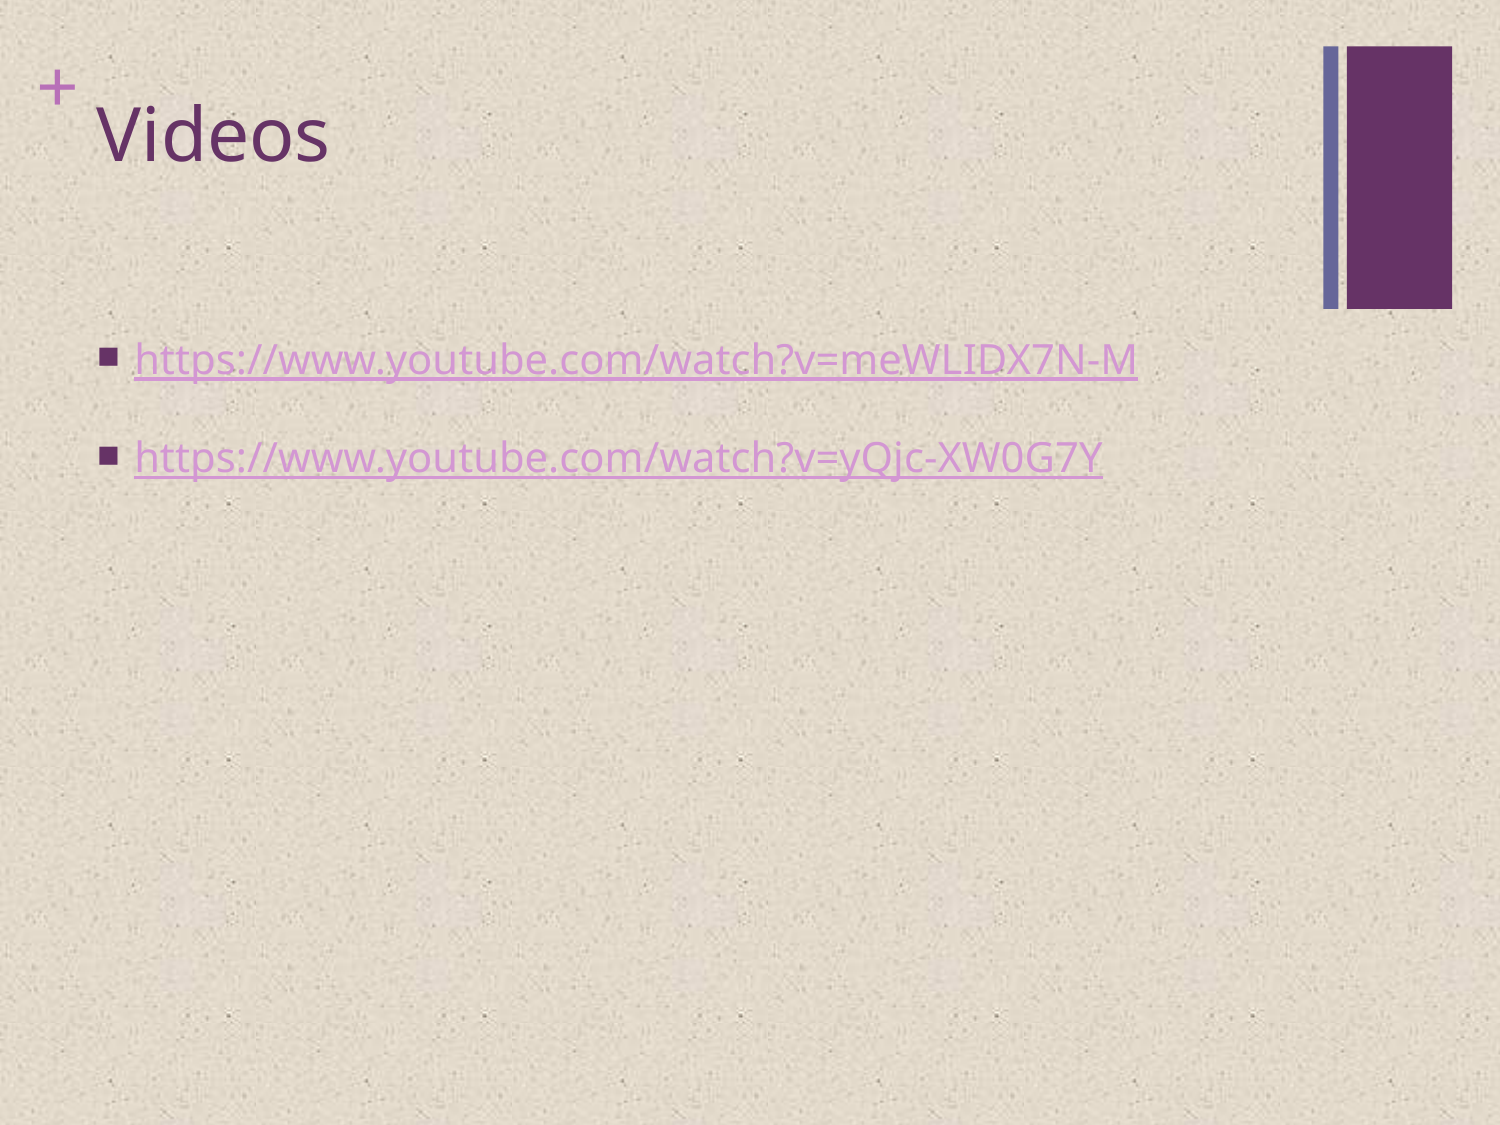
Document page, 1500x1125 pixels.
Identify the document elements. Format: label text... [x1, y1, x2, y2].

list https://www.youtube.com/watch?v=meWLIDX7N-M https://www.youtube.com/watch?v=yQjc-XW0G7Y [81, 324, 1322, 1005]
picture [0, 0, 1500, 1125]
title Videos [81, 79, 1322, 263]
